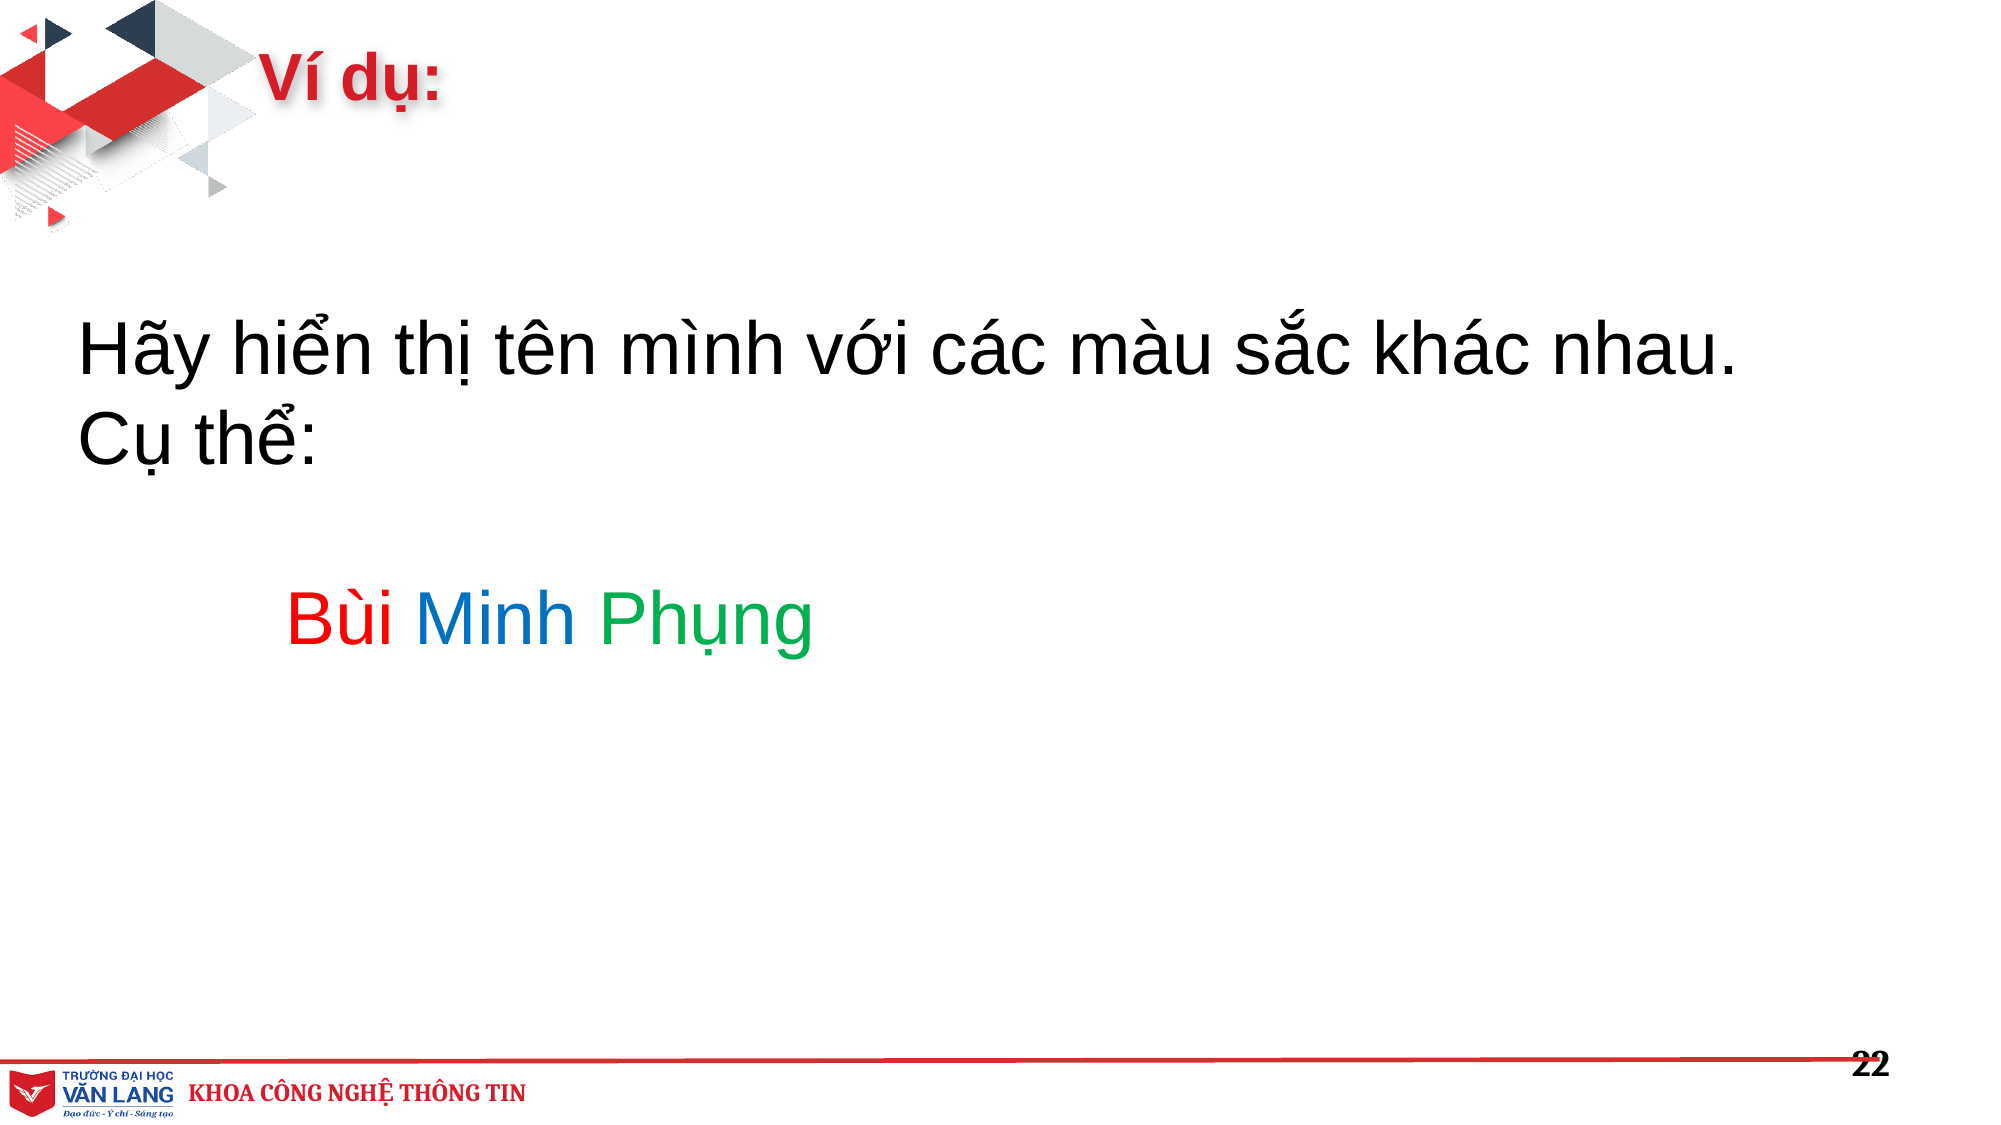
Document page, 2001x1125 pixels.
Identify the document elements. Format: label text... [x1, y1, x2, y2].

text_box Ví dụ: [244, 26, 1929, 122]
text_box Hãy hiển thị tên mình với các màu sắc khác nhau. Cụ thể: Bùi Minh Phụng [63, 291, 1777, 667]
picture [8, 1069, 173, 1118]
picture [0, 0, 256, 233]
